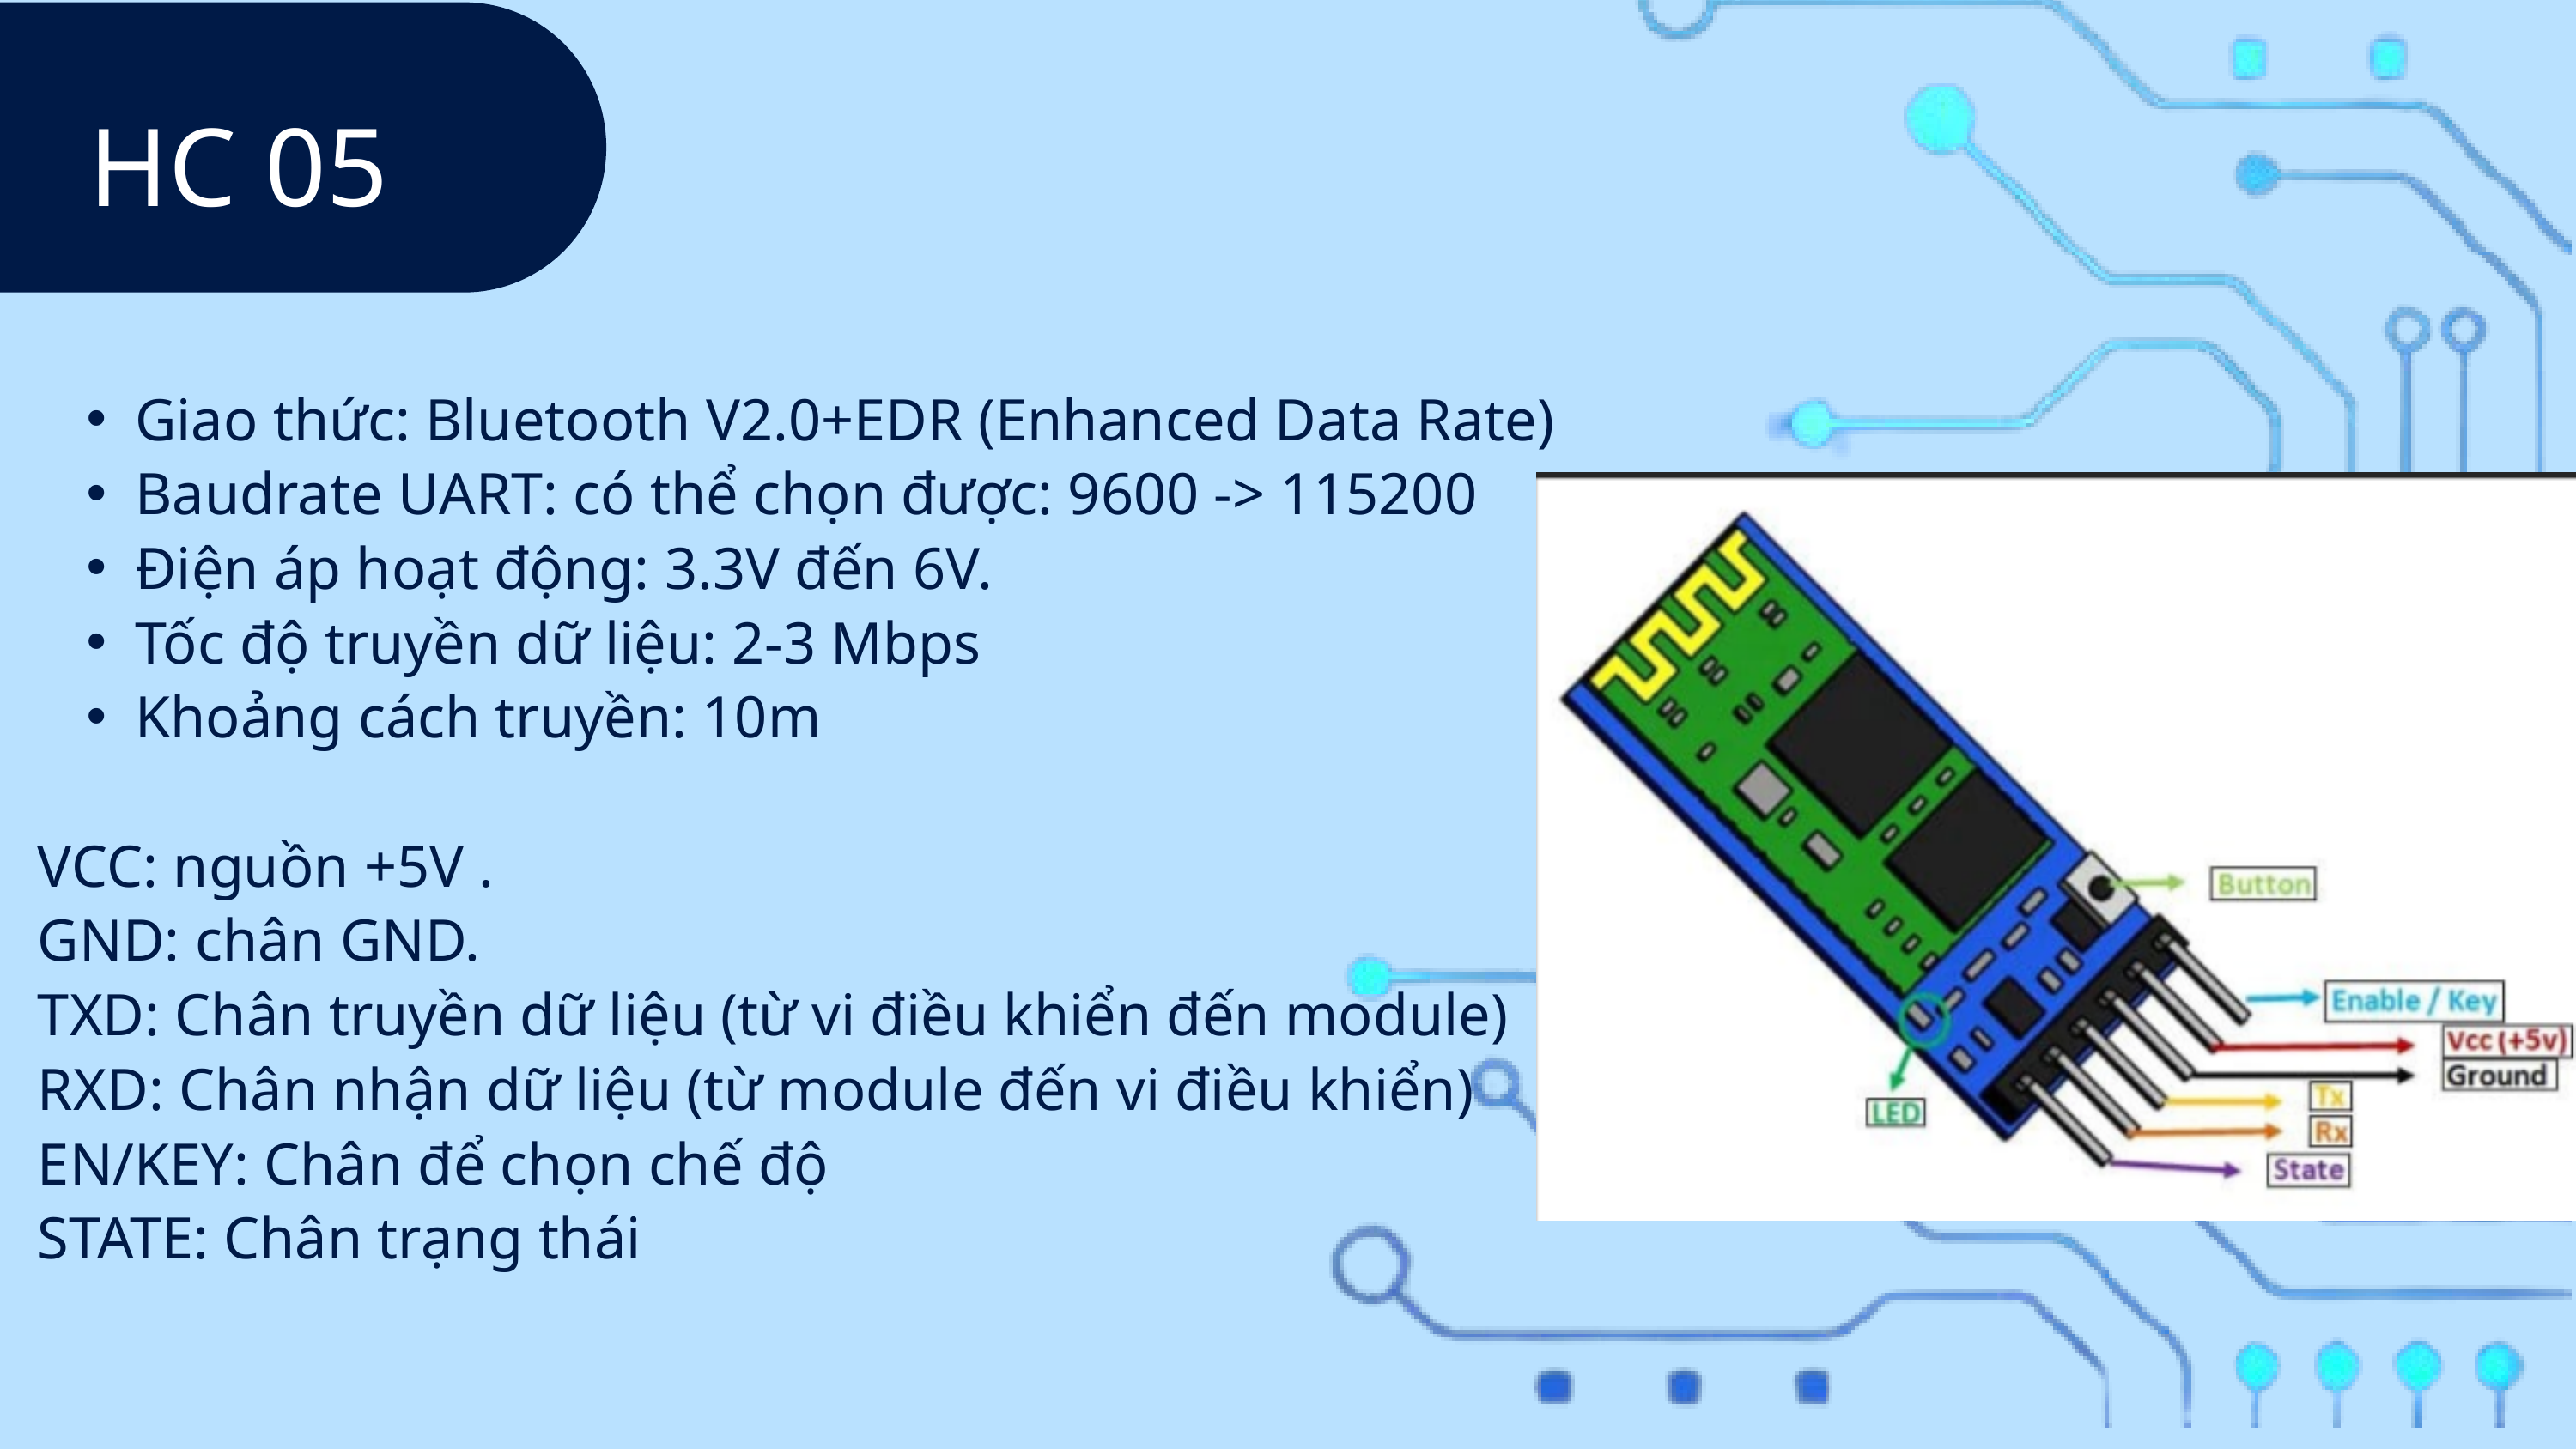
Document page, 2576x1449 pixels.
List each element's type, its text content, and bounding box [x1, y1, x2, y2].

text_box [1585, 472, 2576, 1221]
text_box Giao thức: Bluetooth V2.0+EDR (Enhanced Data Rate) Baudrate UART: có thể chọn được: 9600 -> 115200 Điện áp hoạt động: 3.3V đến 6V. Tốc độ truyền dữ liệu: 2-3 Mbps Khoảng cách truyền: 10m VCC: nguồn +5V . GND: chân GND. TXD: Chân truyền dữ liệu (từ vi điều khiển đến module) RXD: Chân nhận dữ liệu (từ module đến vi điều khiển) EN/KEY: Chân để chọn chế độ STATE: Chân trạng thái [37, 377, 1585, 1270]
text_box [1329, 0, 2576, 472]
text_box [0, 2, 607, 293]
text_box [1329, 1221, 2576, 1428]
